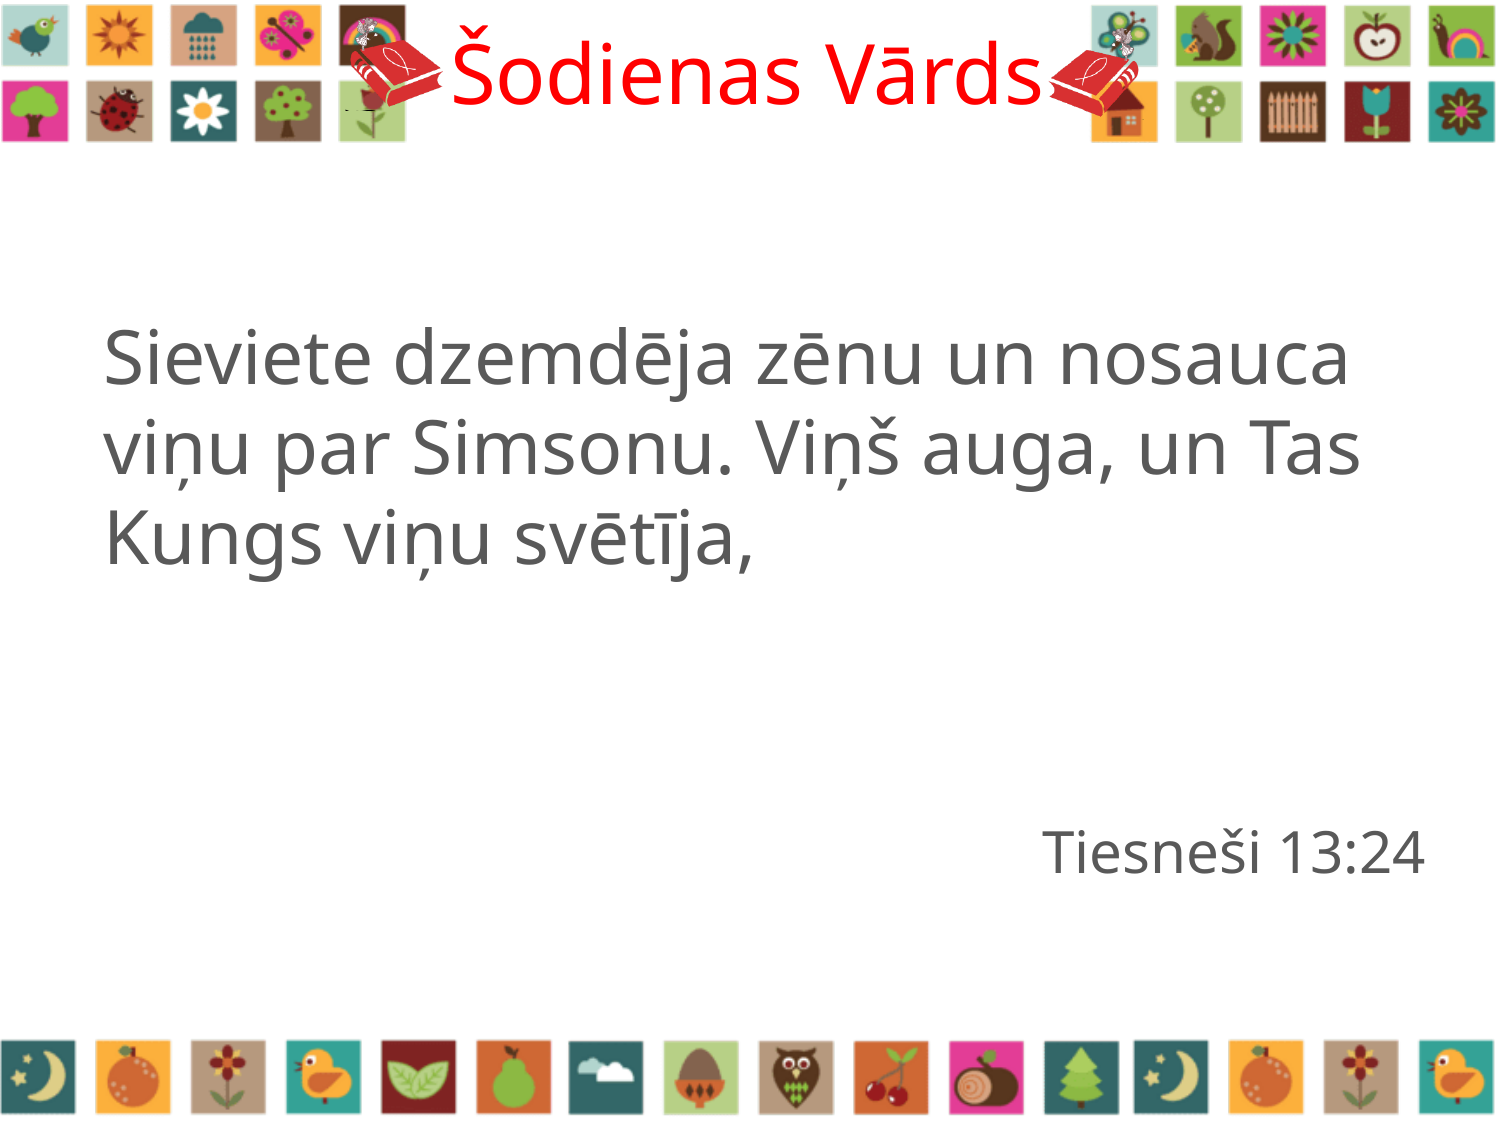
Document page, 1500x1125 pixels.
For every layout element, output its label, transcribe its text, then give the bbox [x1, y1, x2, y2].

picture [1016, 3, 1500, 150]
picture [0, 3, 475, 150]
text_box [0, 1028, 1500, 1118]
text_box Šodienas Vārds [425, 13, 1077, 129]
text_box Tiesneši 13:24 [808, 807, 1441, 893]
text_box Sieviete dzemdēja zēnu un nosauca viņu par Simsonu. Viņš auga, un Tas Kungs viņu svētīja, [88, 302, 1436, 588]
